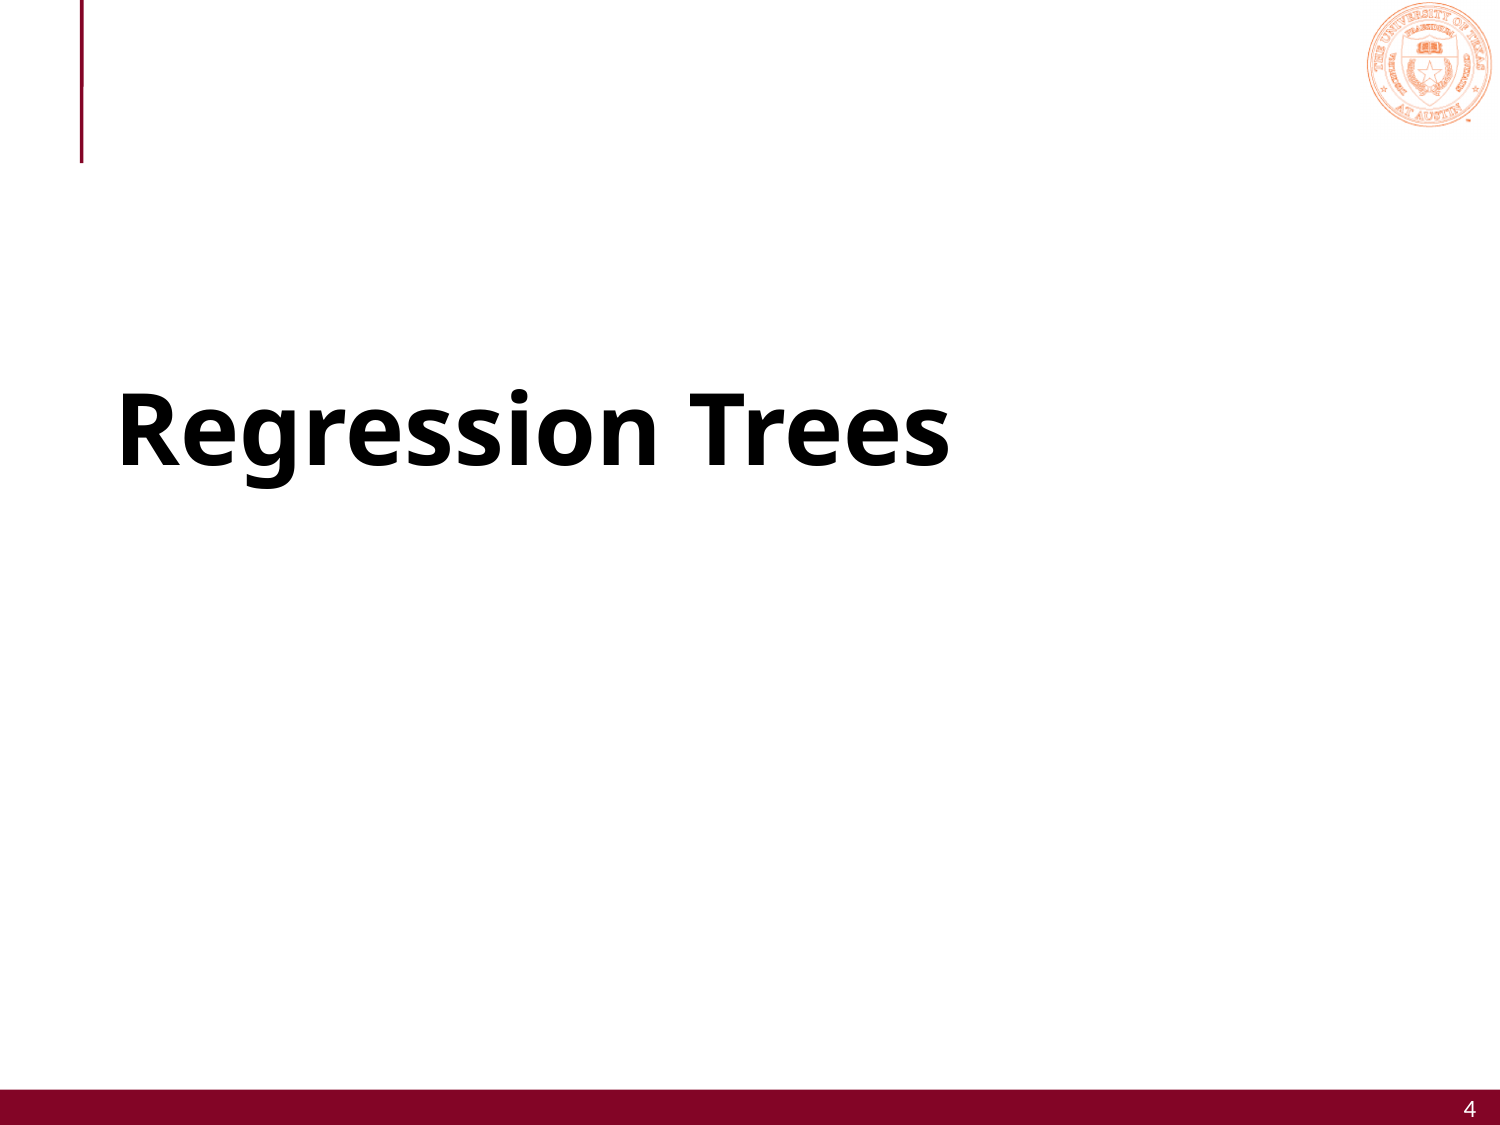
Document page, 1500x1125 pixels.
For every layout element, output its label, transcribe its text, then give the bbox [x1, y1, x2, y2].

slide_number 4 [1141, 1077, 1492, 1125]
picture [1360, 0, 1498, 140]
title Regression Trees [99, 383, 1361, 468]
